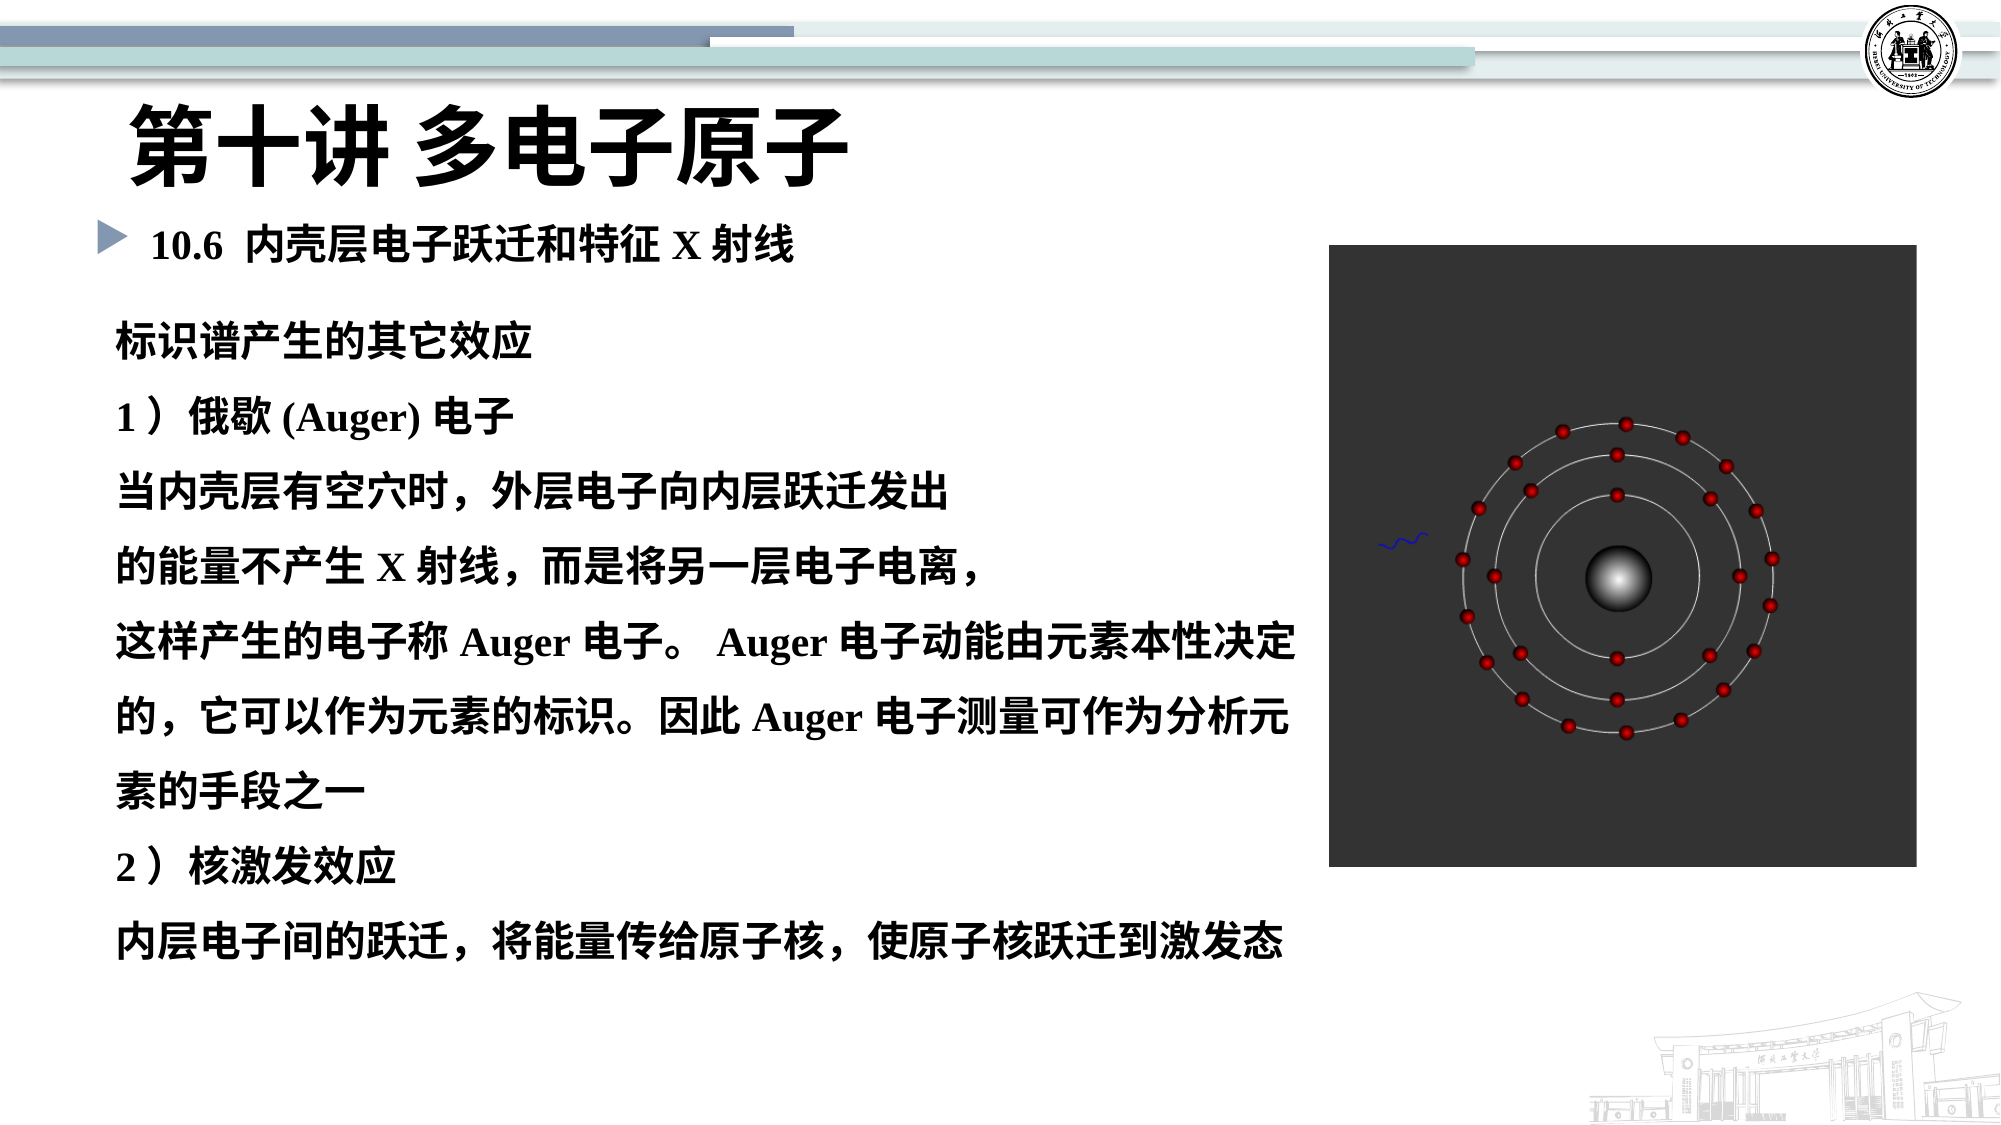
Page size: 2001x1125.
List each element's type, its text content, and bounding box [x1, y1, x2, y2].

text_box 标识谱产生的其它效应 1）俄歇(Auger)电子 当内壳层有空穴时，外层电子向内层跃迁发出 的能量不产生X射线，而是将另一层电子电离， 这样产生的电子称Auger电子。Auger电子动能由元素本性决定的，它可以作为元素的标识。因此Auger电子测量可作为分析元素的手段之一 2）核激发效应 内层电子间的跃迁，将能量传给原子核，使原子核跃迁到激发态 [100, 282, 1331, 973]
title 第十讲 多电子原子 [112, 78, 1745, 210]
text_box 10.6 内壳层电子跃迁和特征X射线 [79, 210, 842, 283]
